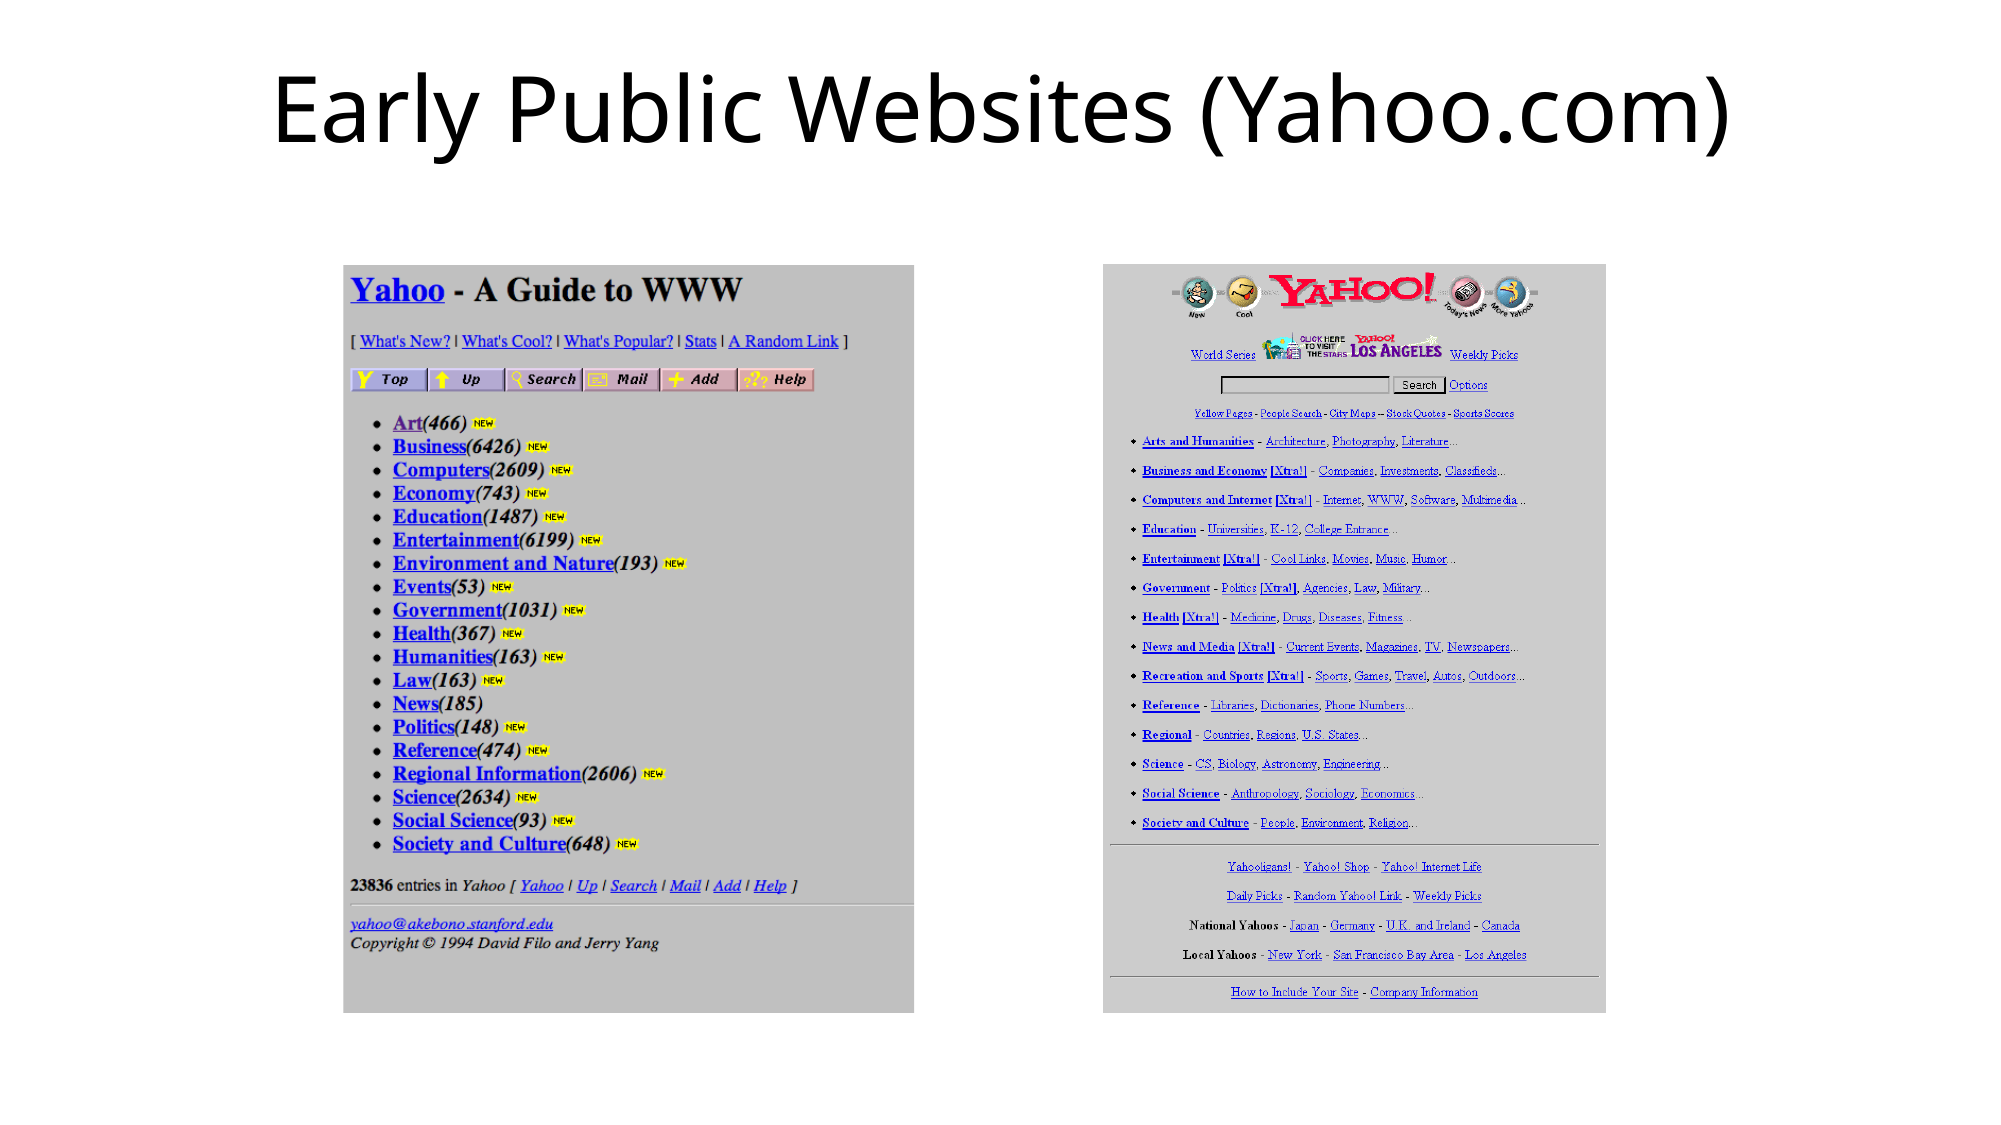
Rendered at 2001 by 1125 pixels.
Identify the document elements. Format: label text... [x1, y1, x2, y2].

picture [343, 265, 915, 1013]
picture [1103, 264, 1606, 1013]
title Early Public Websites (Yahoo.com) [101, 3, 1900, 222]
